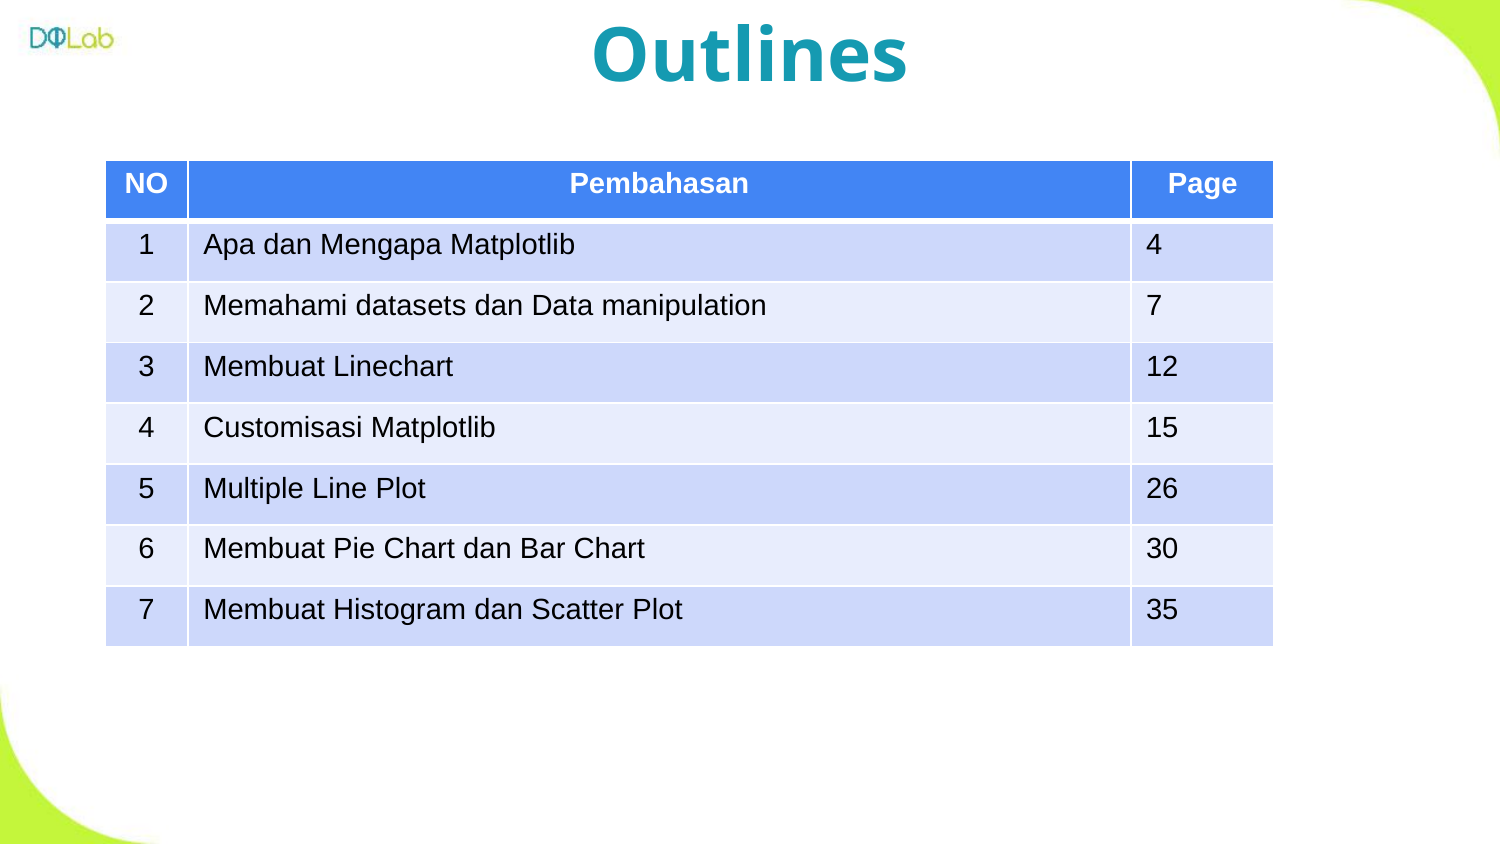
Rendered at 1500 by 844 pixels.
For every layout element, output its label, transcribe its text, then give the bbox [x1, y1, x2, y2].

table_cell 12 [1132, 343, 1273, 402]
table_cell 30 [1132, 526, 1273, 585]
list Outlines [338, 0, 1162, 76]
table_cell Apa dan Mengapa Matplotlib [189, 224, 1130, 281]
table_header NO [106, 161, 187, 218]
picture [0, 0, 1500, 844]
table_cell Memahami datasets dan Data manipulation [189, 283, 1130, 342]
table_cell Membuat Pie Chart dan Bar Chart [189, 526, 1130, 585]
table_cell 4 [106, 404, 187, 463]
table_cell 7 [106, 587, 187, 646]
table_cell 3 [106, 343, 187, 402]
table_cell 6 [106, 526, 187, 585]
table_cell Customisasi Matplotlib [189, 404, 1130, 463]
table_cell Membuat Histogram dan Scatter Plot [189, 587, 1130, 646]
table_cell 7 [1132, 283, 1273, 342]
table_header Pembahasan [189, 161, 1130, 218]
table_header Page [1132, 161, 1273, 218]
table_cell 2 [106, 283, 187, 342]
table_cell 26 [1132, 465, 1273, 524]
table_cell 5 [106, 465, 187, 524]
table_cell Multiple Line Plot [189, 465, 1130, 524]
table_cell 4 [1132, 224, 1273, 281]
table_cell 35 [1132, 587, 1273, 646]
table_cell Membuat Linechart [189, 343, 1130, 402]
table_cell 15 [1132, 404, 1273, 463]
table_cell 1 [106, 224, 187, 281]
